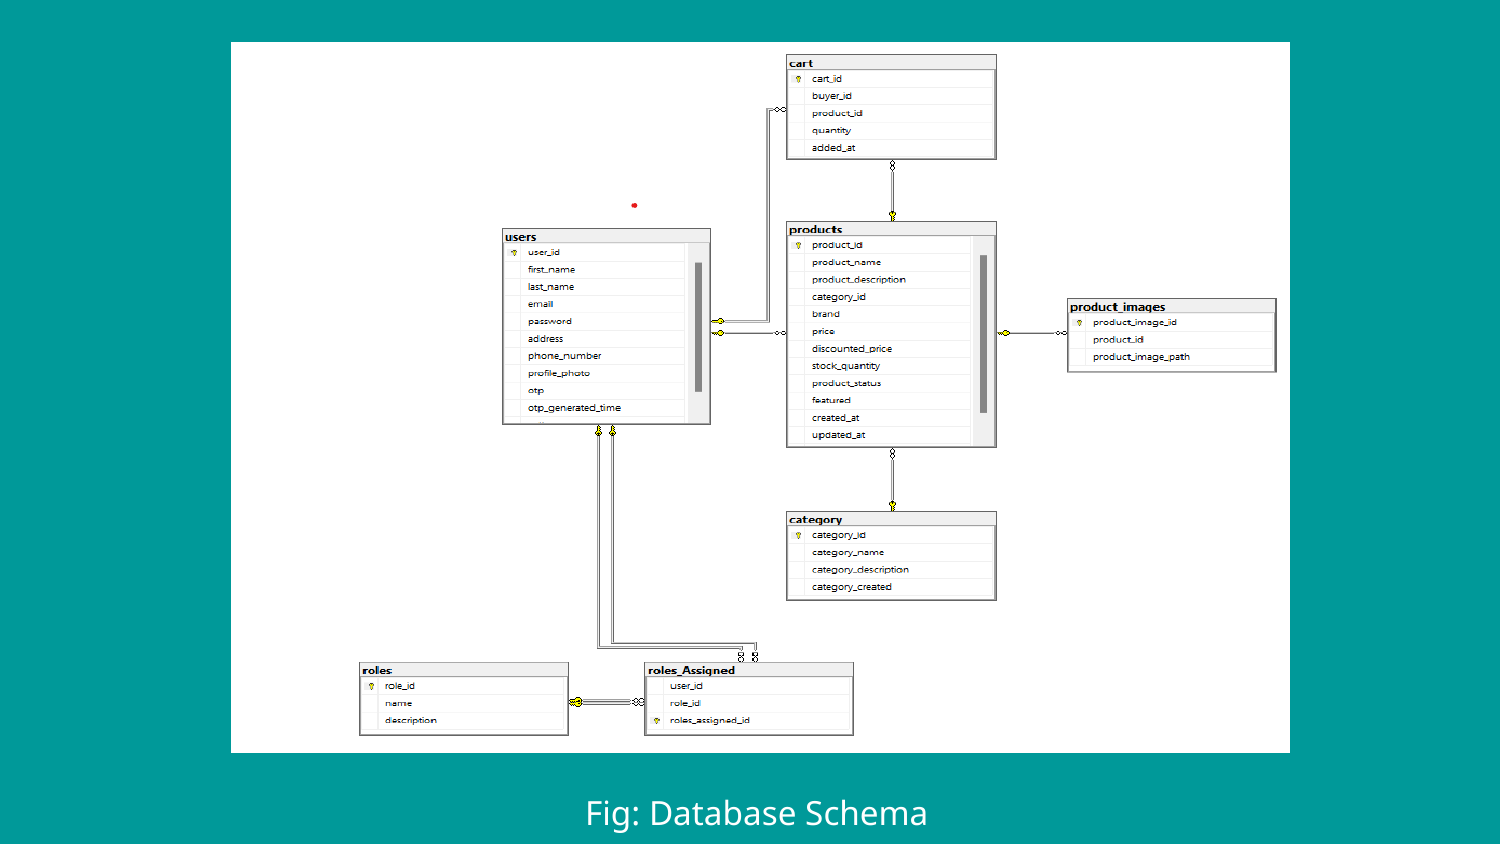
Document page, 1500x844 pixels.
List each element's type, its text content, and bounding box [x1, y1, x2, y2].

subtitle Fig: Database Schema [444, 777, 1044, 844]
picture [231, 42, 1290, 753]
